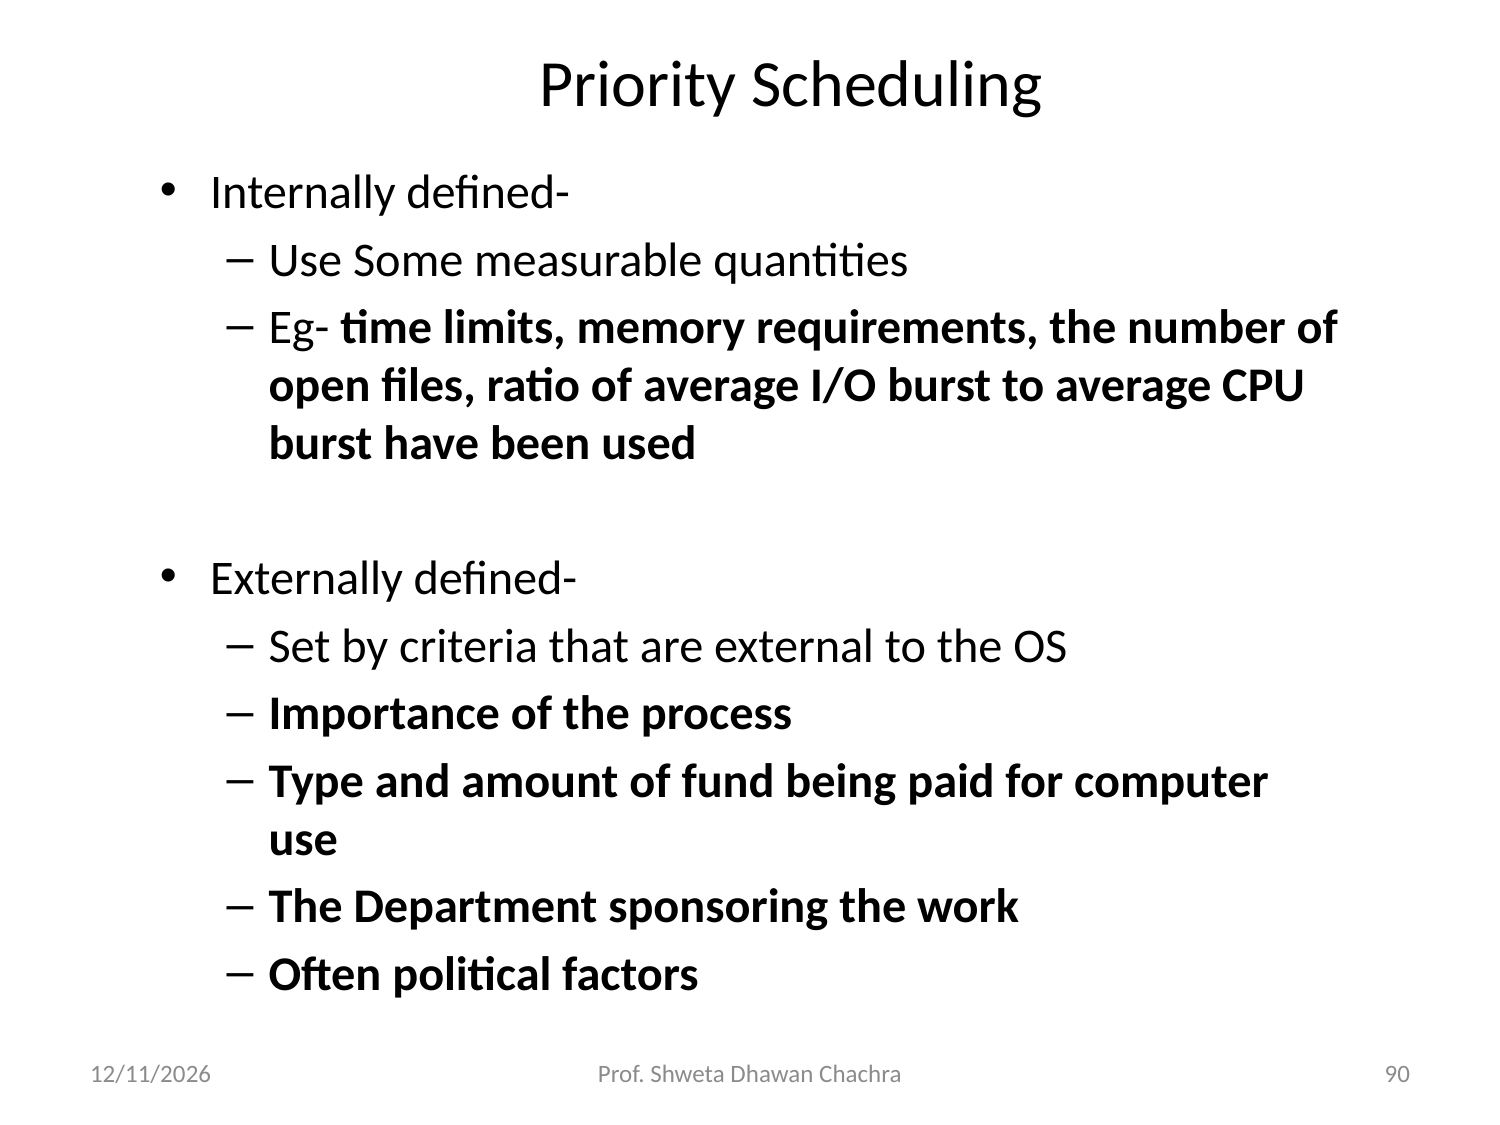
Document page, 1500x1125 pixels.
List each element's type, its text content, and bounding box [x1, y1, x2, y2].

title Priority Scheduling [158, 33, 1425, 128]
footer Prof. Shweta Dhawan Chachra [512, 1042, 988, 1103]
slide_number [75, 1042, 425, 1103]
list Internally defined- Use Some measurable quantities Eg- time limits, memory requirements, the number of open files, ratio of average I/O burst to average CPU burst have been used Externally defined- Set by criteria that are external to the OS Importance of the process Type and amount of fund being paid for computer use The Department sponsoring the work Often political factors [144, 137, 1363, 1012]
slide_number 90 [1074, 1042, 1425, 1103]
